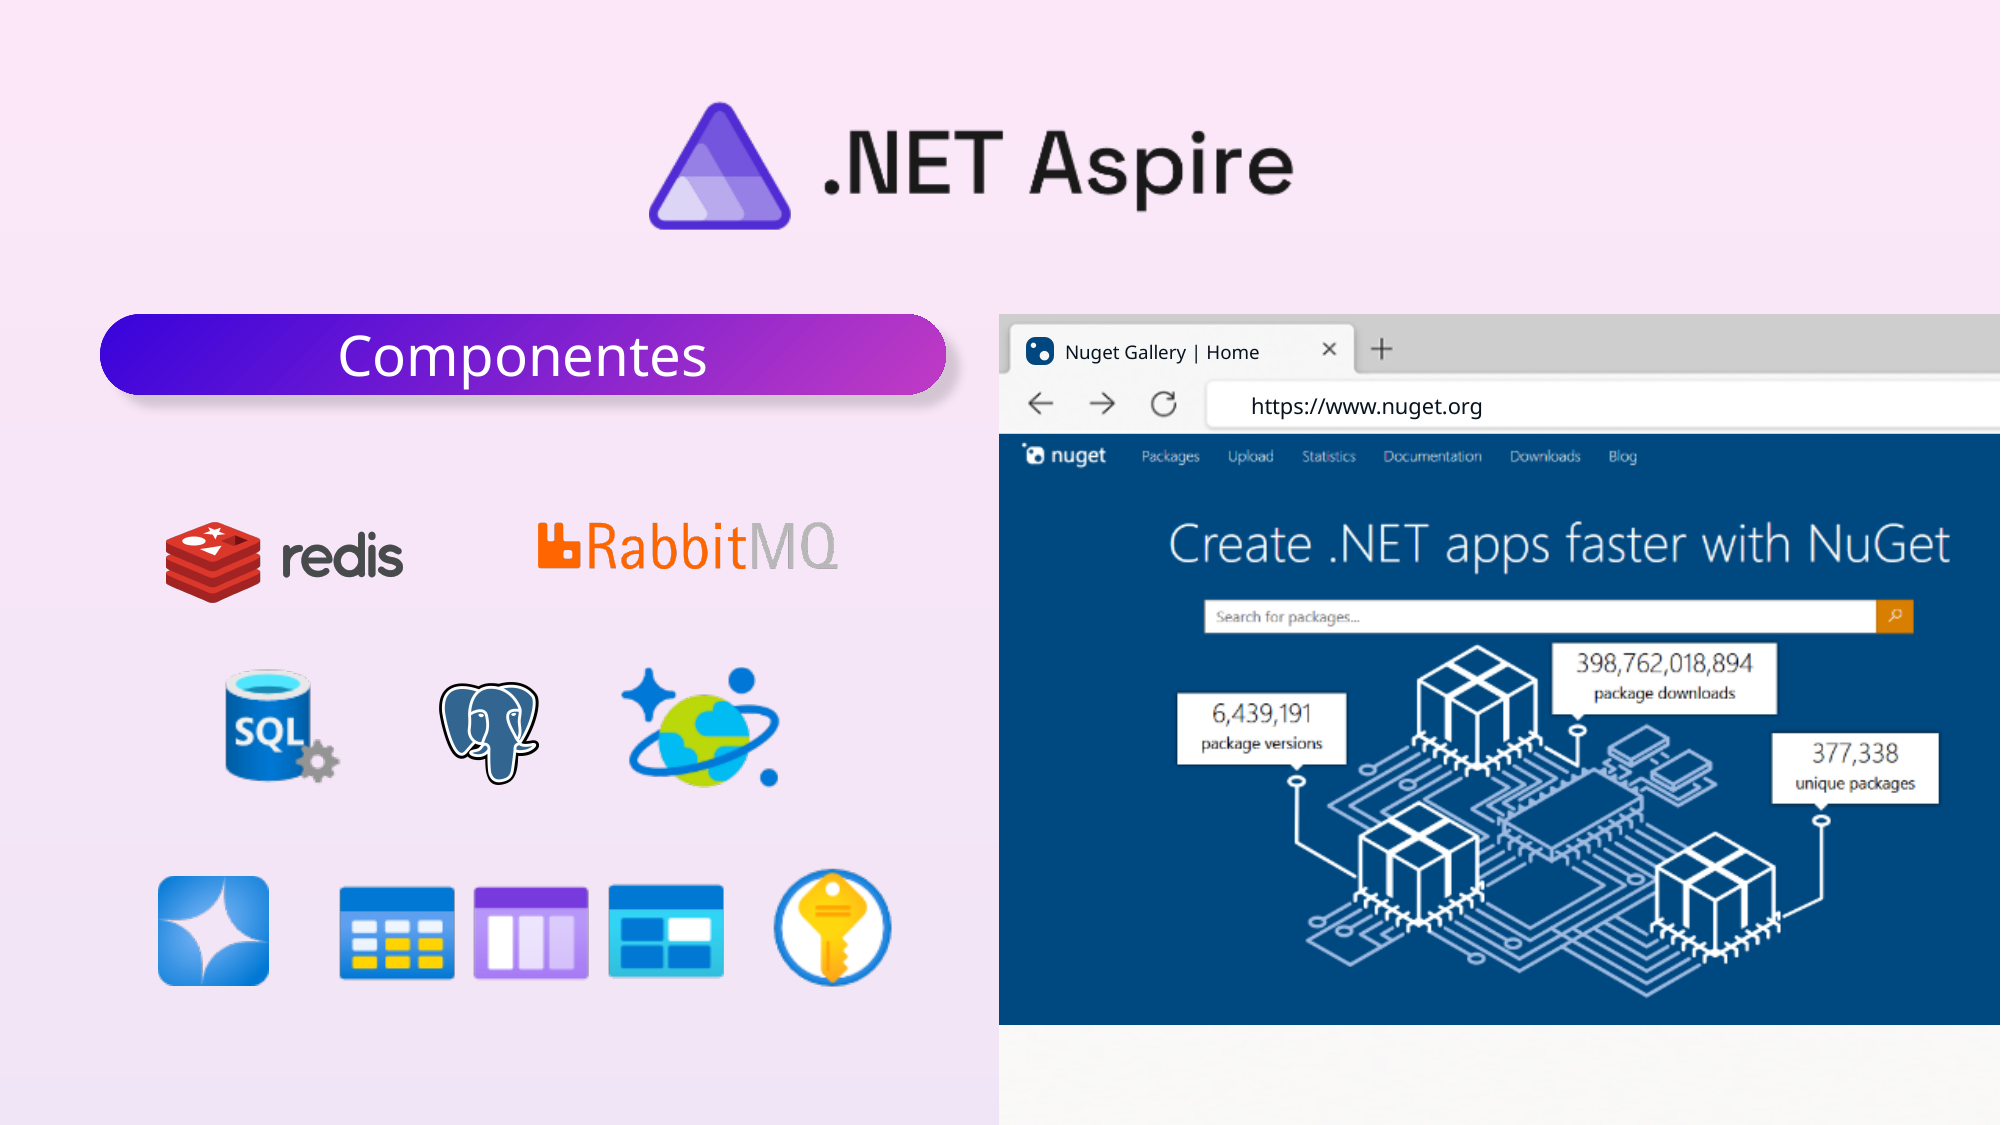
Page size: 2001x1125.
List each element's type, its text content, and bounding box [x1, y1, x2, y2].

picture [648, 82, 1352, 272]
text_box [223, 667, 540, 787]
picture [166, 521, 404, 604]
picture [471, 873, 593, 995]
text_box Componentes [100, 314, 946, 395]
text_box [999, 1026, 2000, 1125]
picture [999, 434, 2000, 1026]
picture [770, 866, 895, 991]
picture [158, 875, 269, 987]
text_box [999, 313, 2000, 434]
picture [605, 871, 727, 993]
picture [336, 873, 459, 995]
picture [538, 522, 839, 571]
picture [584, 667, 820, 792]
